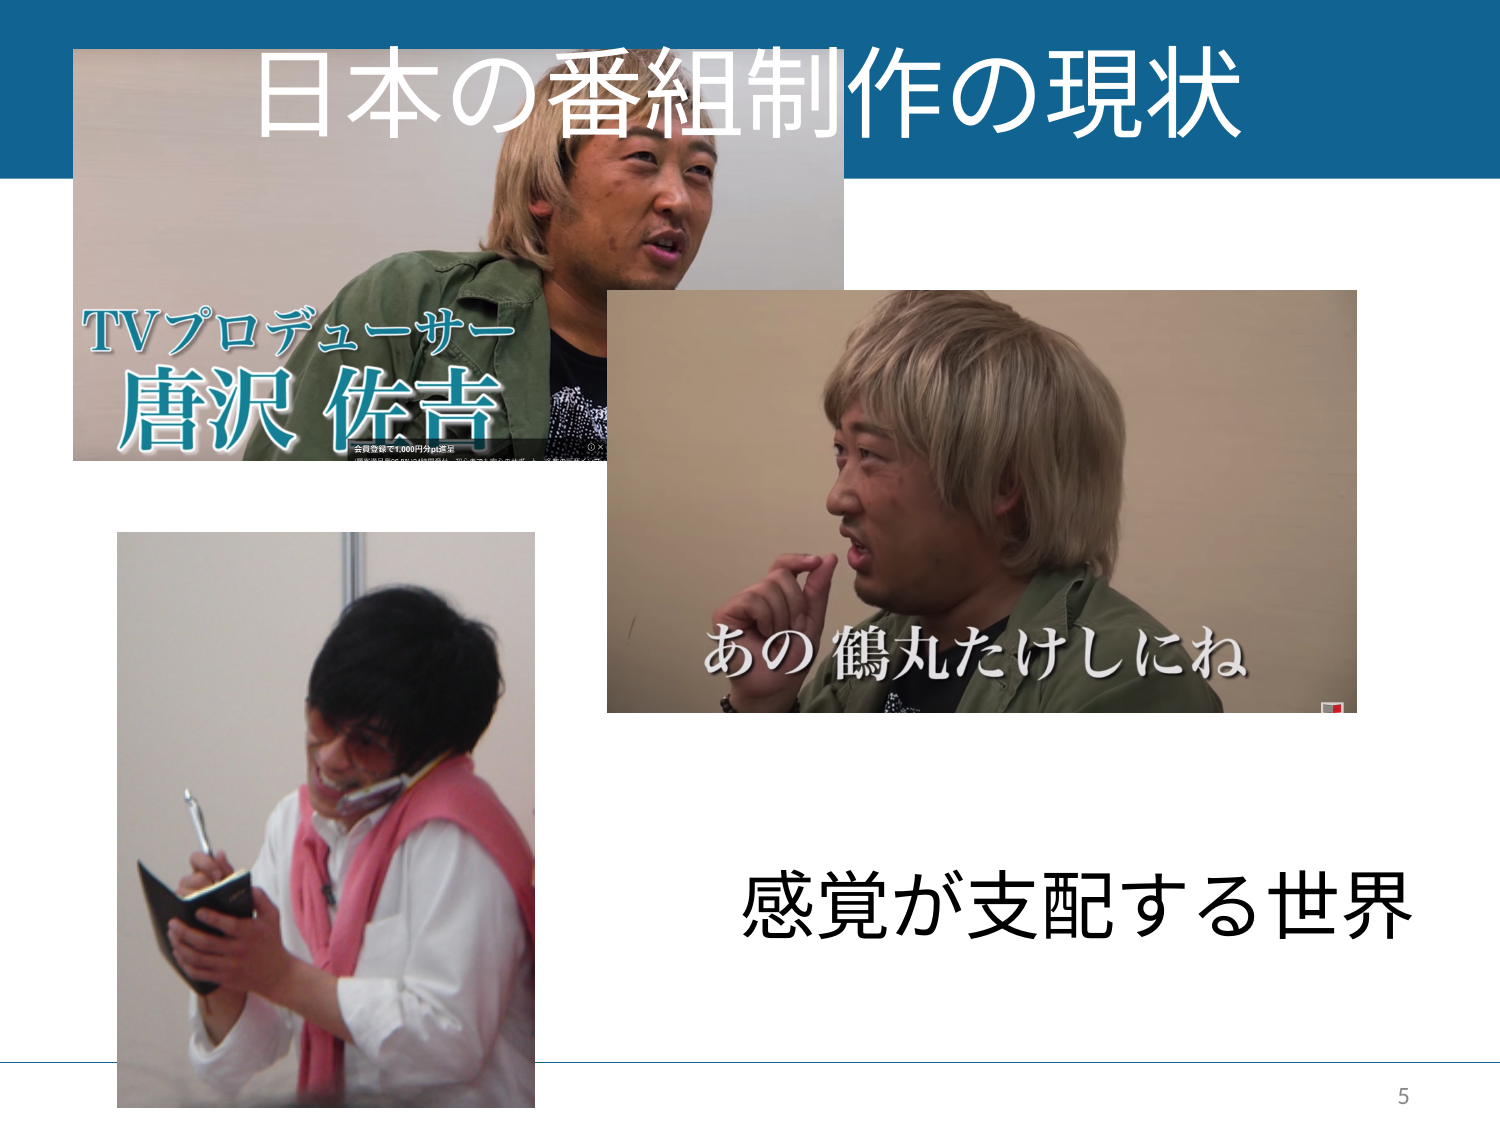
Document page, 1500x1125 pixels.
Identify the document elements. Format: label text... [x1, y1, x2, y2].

text_box 感覚が支配する世界 [725, 851, 1431, 957]
title 日本の番組制作の現状 [23, 17, 1467, 164]
picture [73, 49, 1357, 713]
slide_number 5 [1074, 1064, 1425, 1125]
picture [117, 531, 535, 1108]
